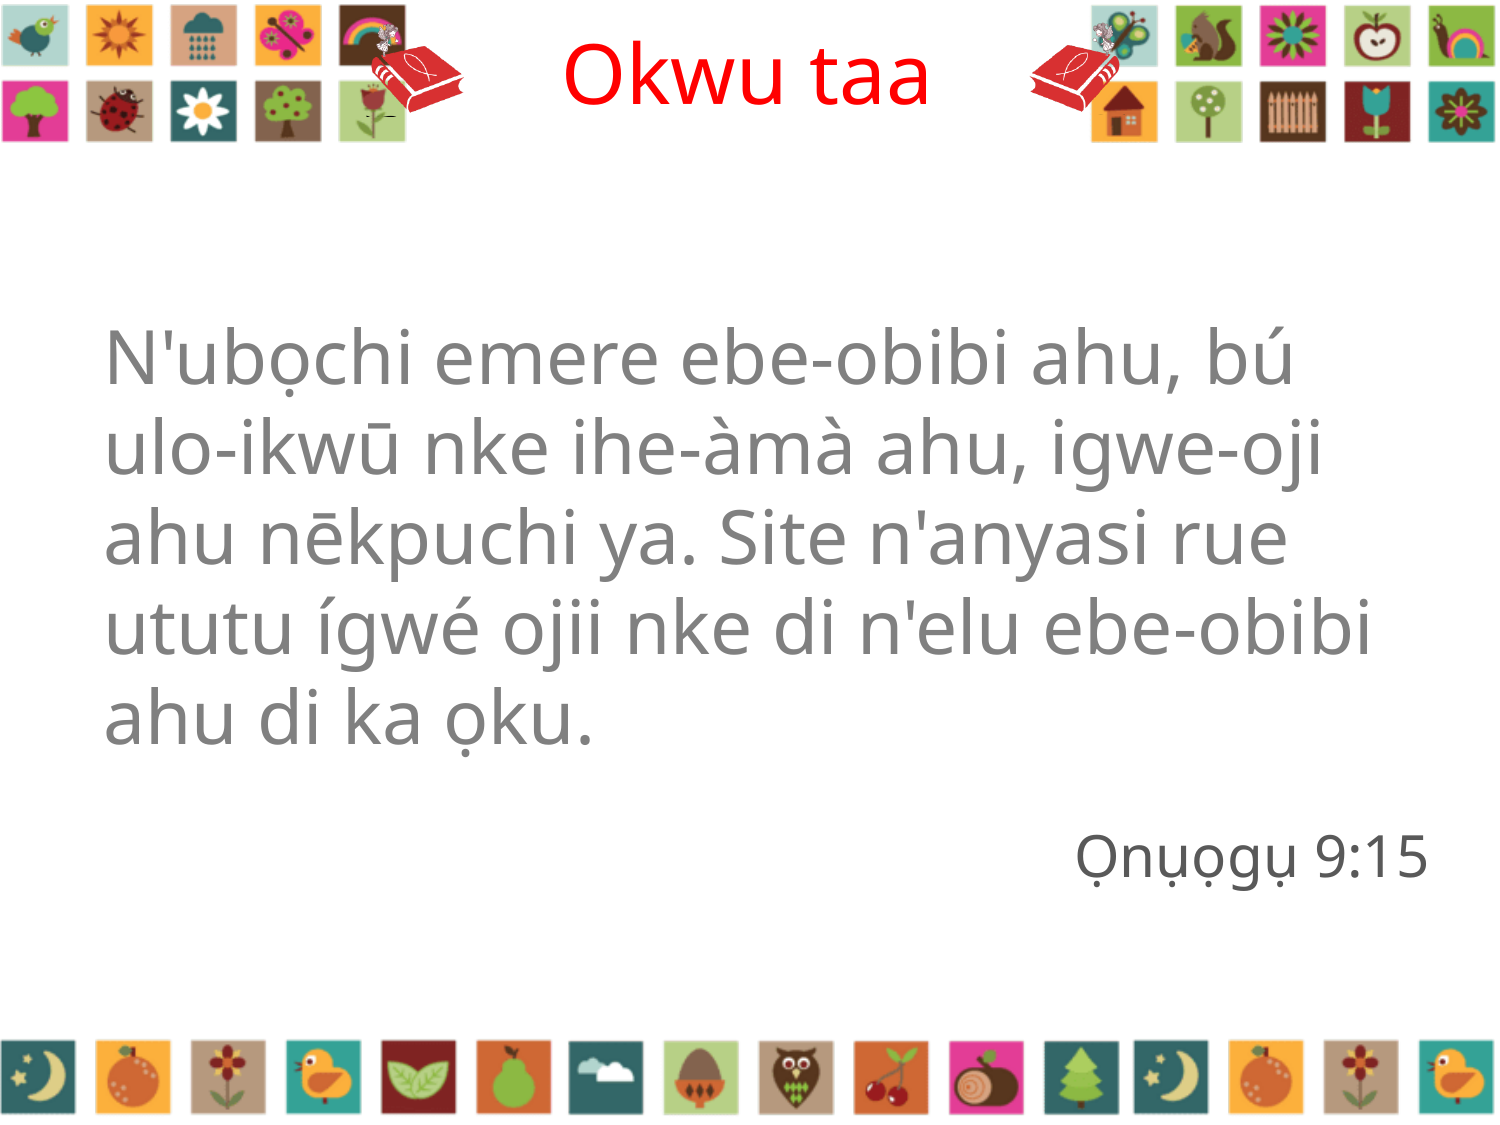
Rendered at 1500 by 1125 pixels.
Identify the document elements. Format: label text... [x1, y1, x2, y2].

text_box Ọnụọgụ 9:15 [812, 811, 1444, 896]
picture [998, 3, 1500, 150]
text_box Okwu taa [425, 13, 1078, 129]
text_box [0, 1028, 1500, 1118]
text_box N'ubọchi emere ebe-obibi ahu, bú ulo-ikwū nke ihe-àmà ahu, igwe-oji ahu nēkpuchi ya. Site n'anyasi rue ututu ígwé ojii nke di n'elu ebe-obibi ahu di ka ọku. [88, 302, 1436, 768]
picture [0, 3, 496, 150]
